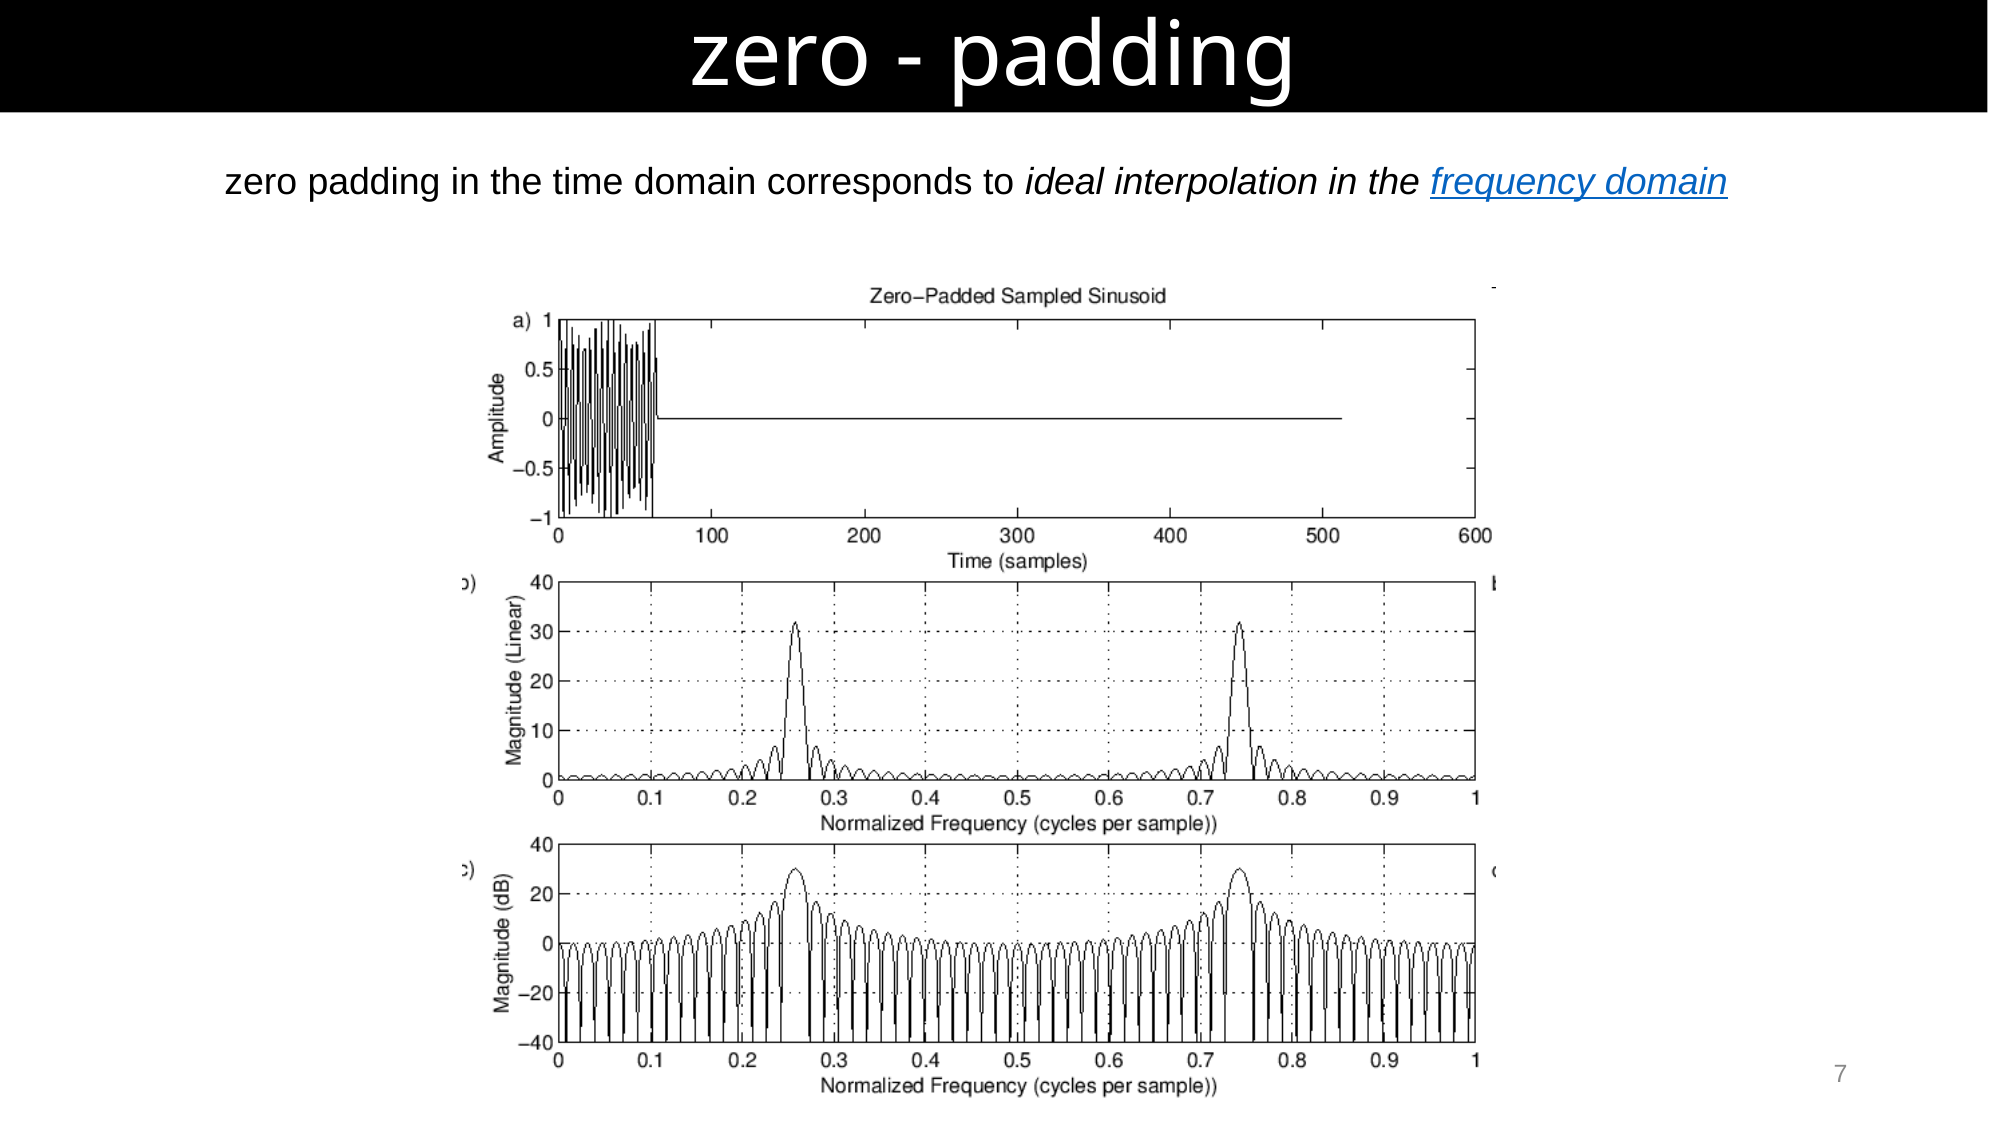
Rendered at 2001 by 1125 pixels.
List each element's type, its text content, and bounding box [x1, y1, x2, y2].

picture [462, 287, 1496, 1098]
title zero - padding [0, 0, 1988, 113]
slide_number 7 [1412, 1042, 1863, 1103]
text_box zero padding in the time domain corresponds to ideal interpolation in the frequency domain [24, 149, 1938, 210]
footer Computational Geophysics and Data Analysis [662, 1098, 1338, 1103]
